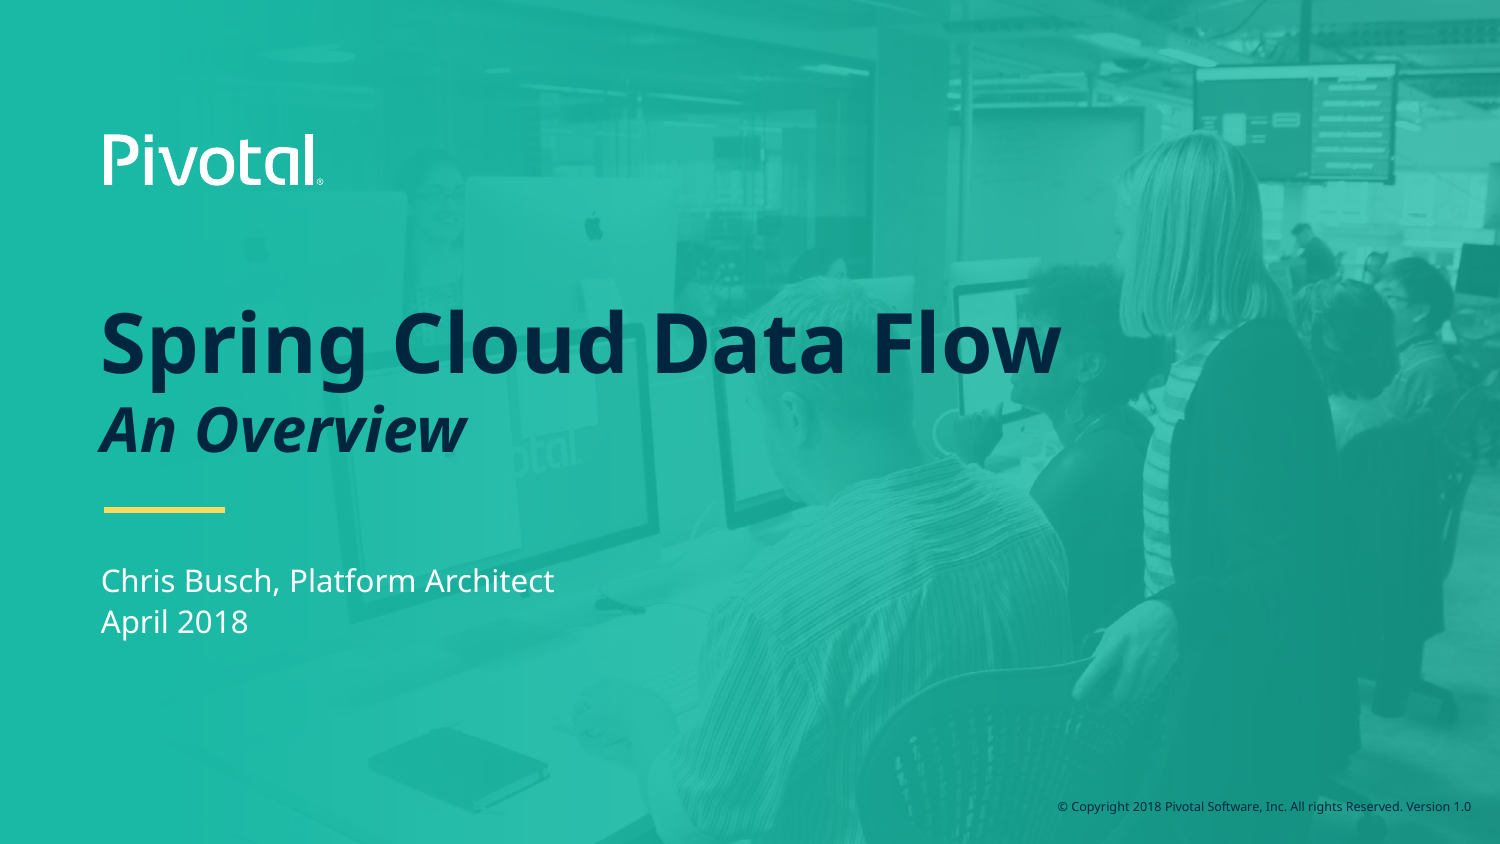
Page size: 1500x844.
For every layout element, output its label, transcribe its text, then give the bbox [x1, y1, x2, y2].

title Spring Cloud Data Flow An Overview [85, 284, 1097, 481]
subtitle Chris Busch, Platform Architect April 2018 [85, 542, 771, 774]
